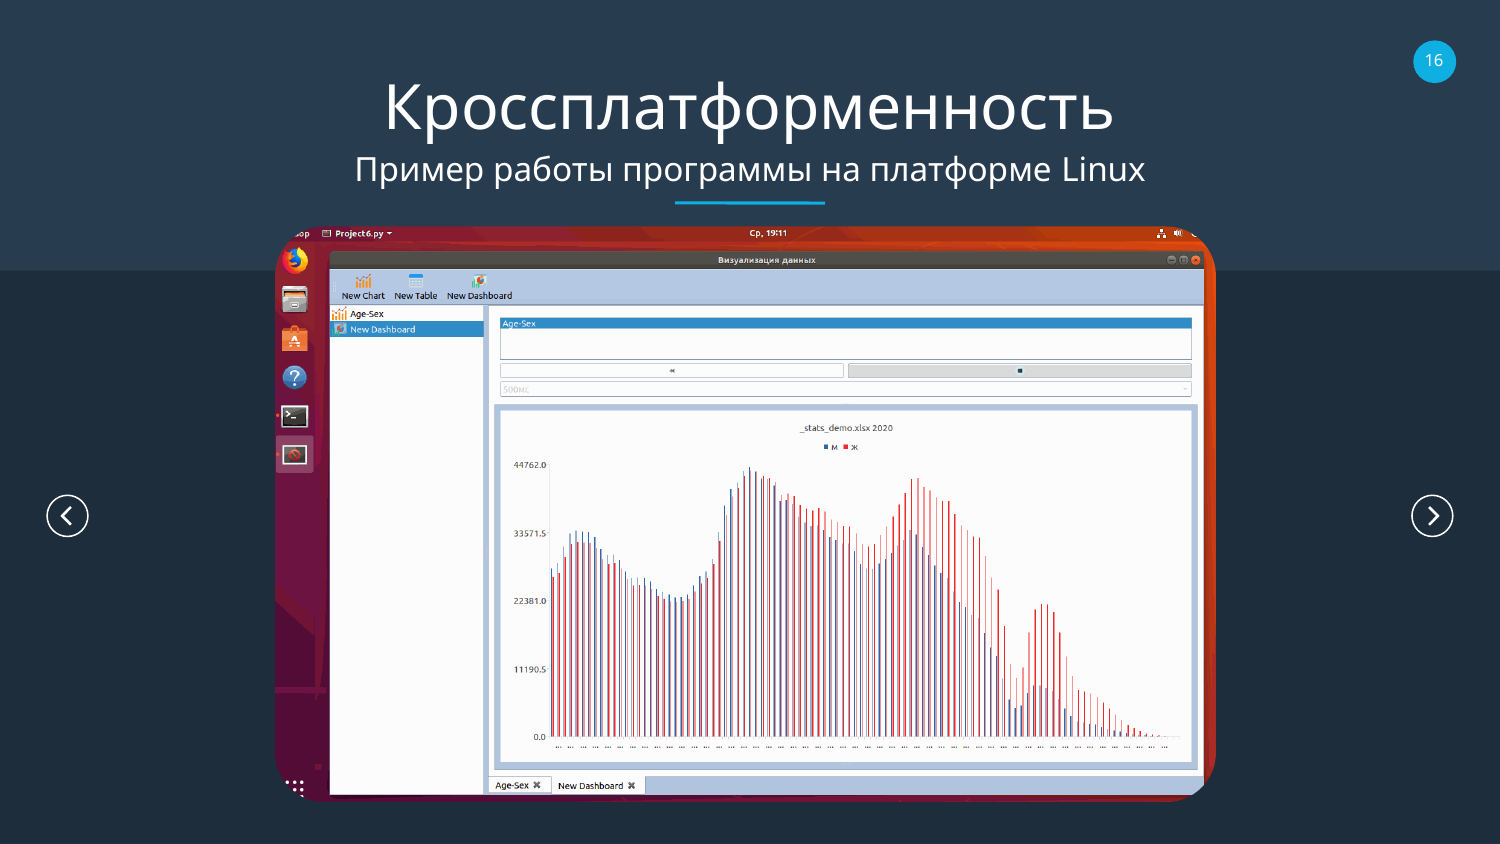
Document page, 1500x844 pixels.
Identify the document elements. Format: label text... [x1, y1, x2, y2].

picture [274, 226, 1216, 803]
list Кроссплатформенность [97, 71, 1403, 147]
list Пример работы программы на платформе Linux [97, 151, 1403, 190]
